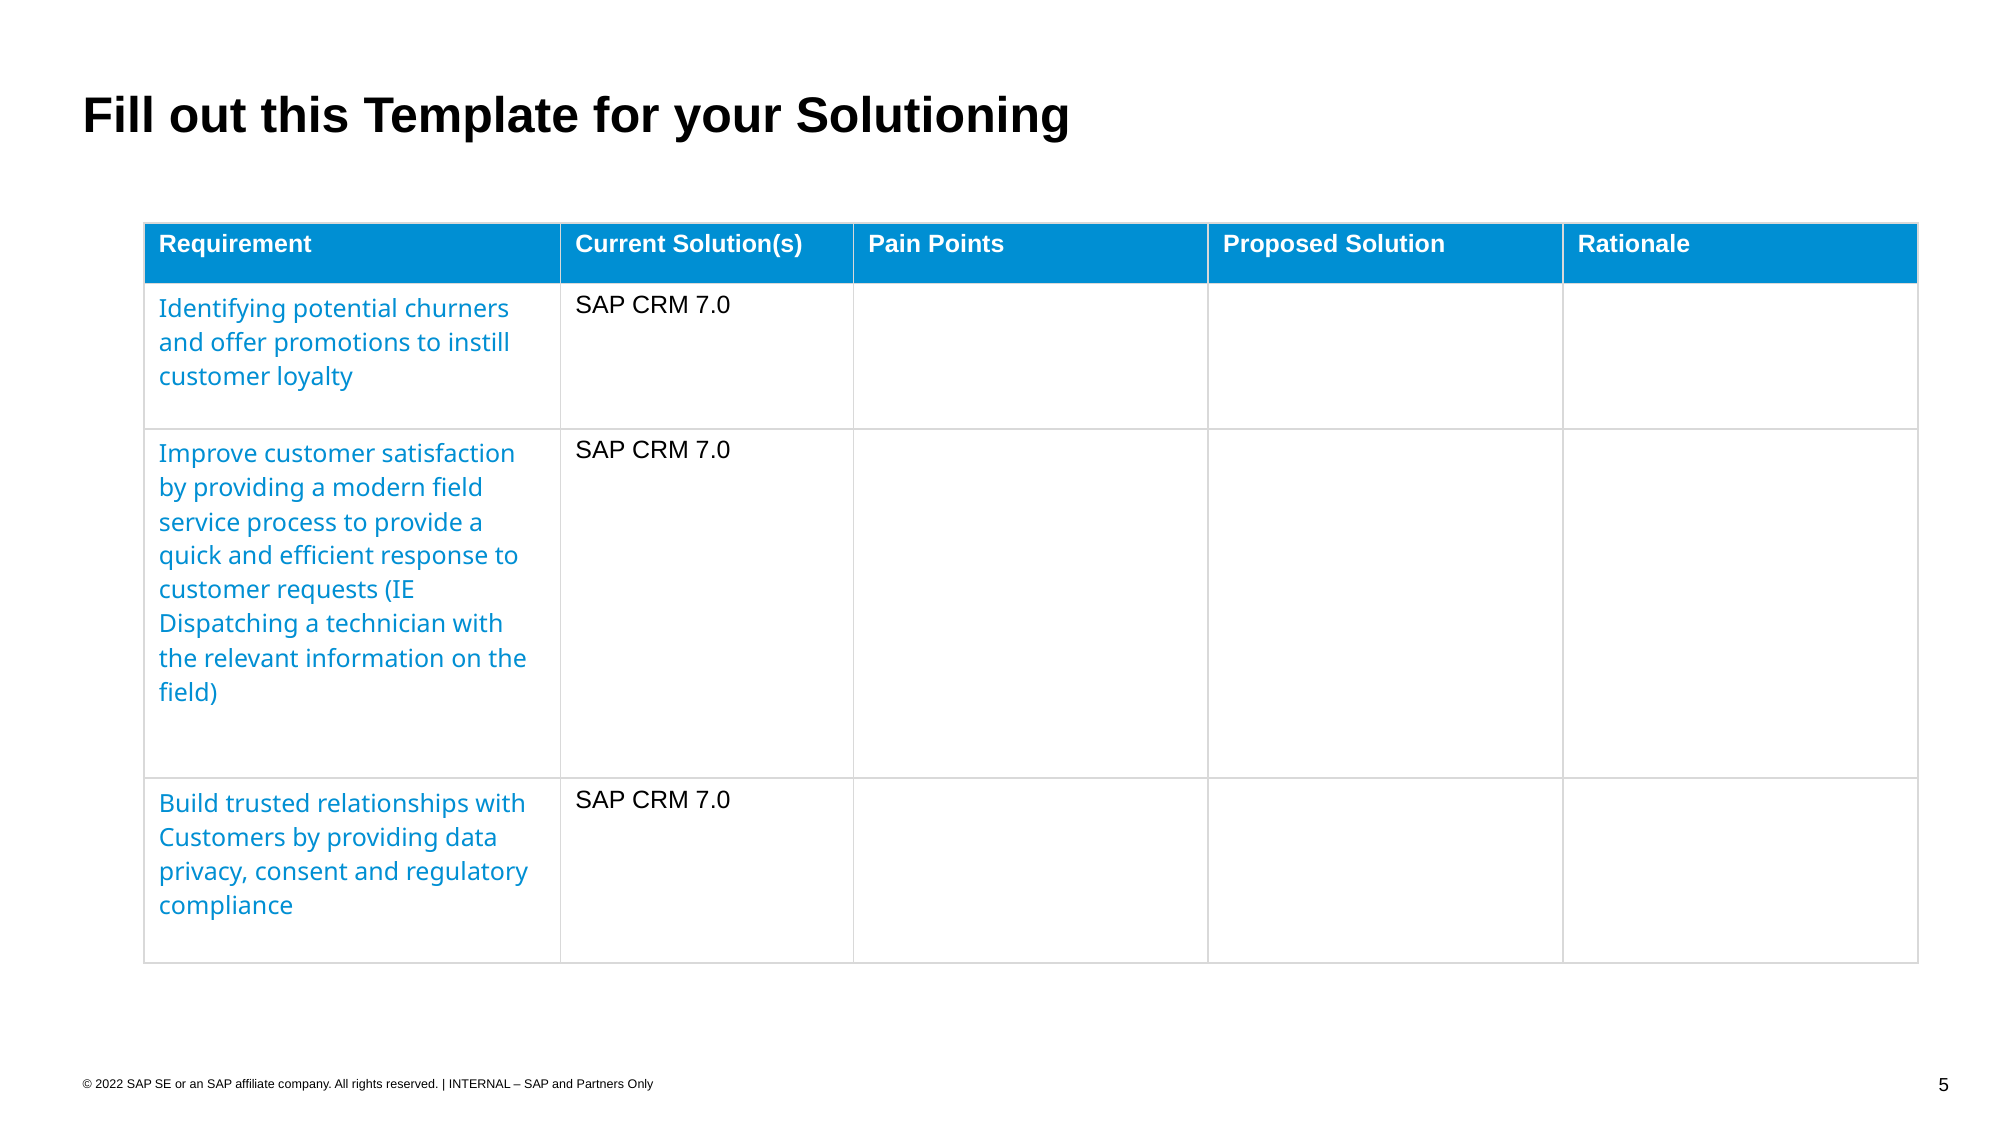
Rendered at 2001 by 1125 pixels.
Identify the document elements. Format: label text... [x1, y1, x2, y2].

table_cell SAP CRM 7.0 [561, 430, 853, 777]
table_cell Improve customer satisfaction by providing a modern field service process to provide a quick and efficient response to customer requests (IE Dispatching a technician with the relevant information on the field) [145, 430, 560, 777]
table_header Proposed Solution [1209, 224, 1562, 283]
table_cell SAP CRM 7.0 [561, 284, 853, 428]
title Fill out this Template for your Solutioning [82, 82, 1918, 144]
table_cell [1564, 430, 1917, 777]
table_cell [854, 430, 1207, 777]
table_cell [1209, 284, 1562, 428]
table_cell [1564, 779, 1917, 962]
table_header Requirement [145, 224, 560, 283]
table_header Pain Points [854, 224, 1207, 283]
table_cell Identifying potential churners and offer promotions to instill customer loyalty [145, 284, 560, 428]
table_cell [1564, 284, 1917, 428]
table_cell [1209, 430, 1562, 777]
table_cell Build trusted relationships with Customers by providing data privacy, consent and regulatory compliance [145, 779, 560, 962]
table_cell [854, 779, 1207, 962]
table_cell [1209, 779, 1562, 962]
table_cell [854, 284, 1207, 428]
table_cell SAP CRM 7.0 [561, 779, 853, 962]
table_header Current Solution(s) [561, 224, 853, 283]
table_header Rationale [1564, 224, 1917, 283]
